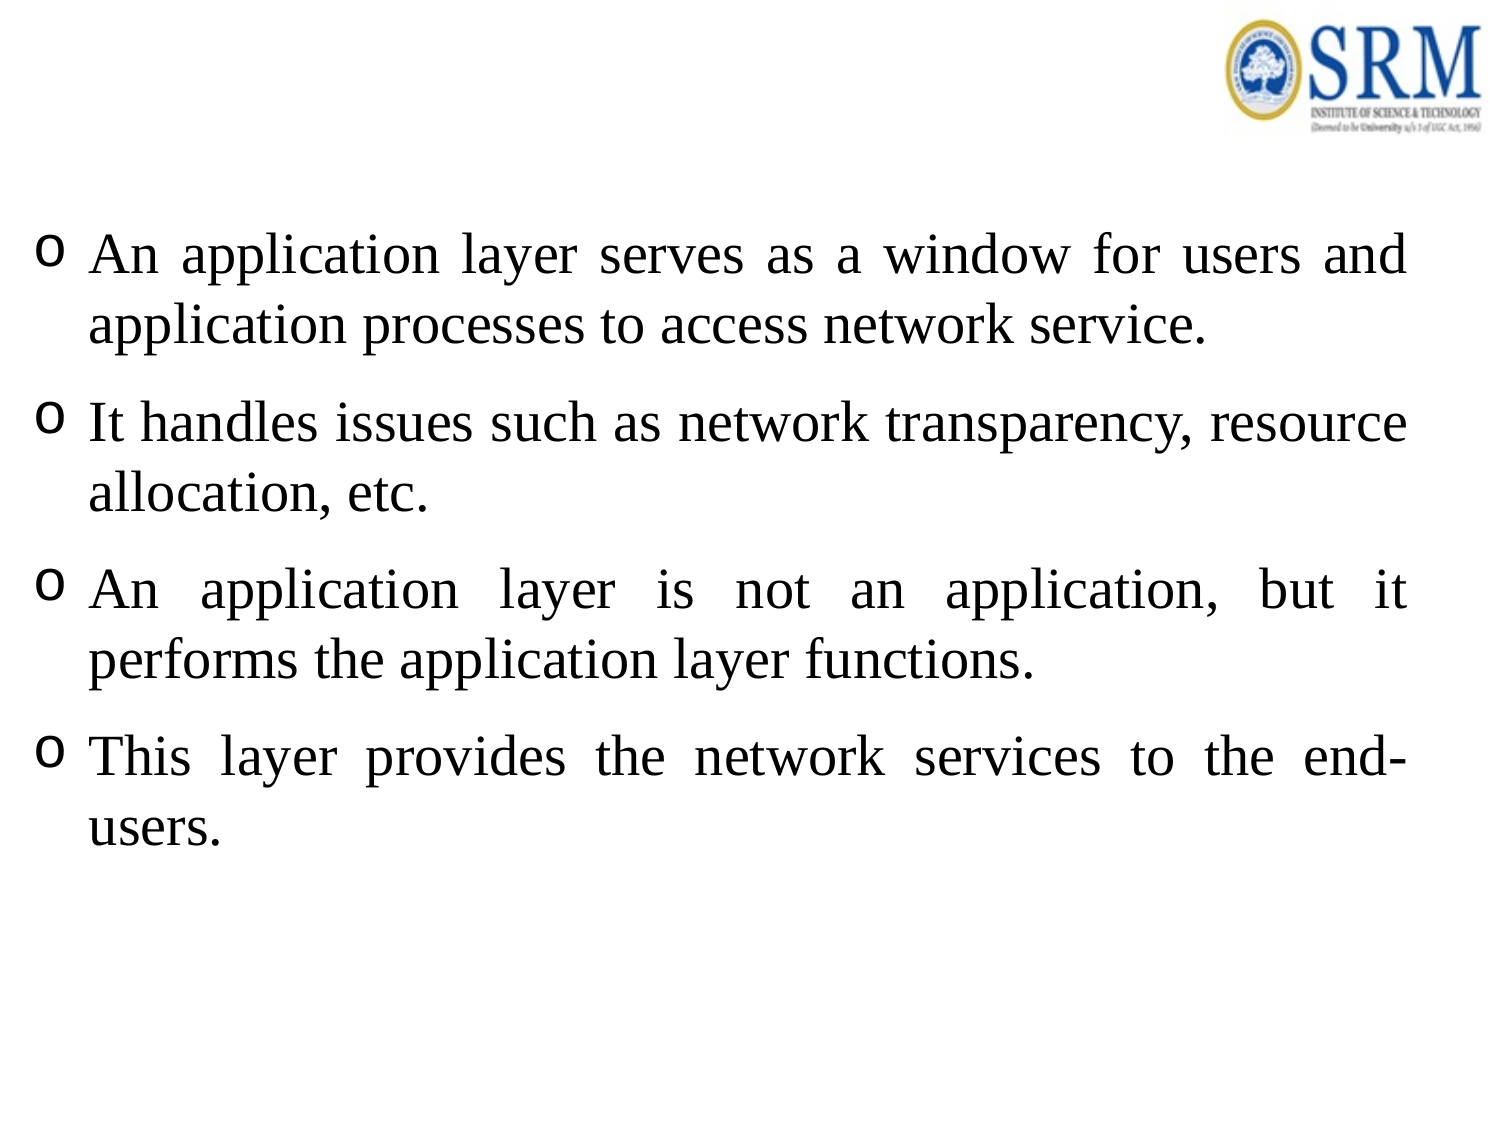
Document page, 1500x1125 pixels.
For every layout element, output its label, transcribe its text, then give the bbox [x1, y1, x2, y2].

picture [1223, 0, 1489, 149]
text_box An application layer serves as a window for users and application processes to access network service. It handles issues such as network transparency, resource allocation, etc. An application layer is not an application, but it performs the application layer functions. This layer provides the network services to the end-users. [17, 208, 1424, 865]
